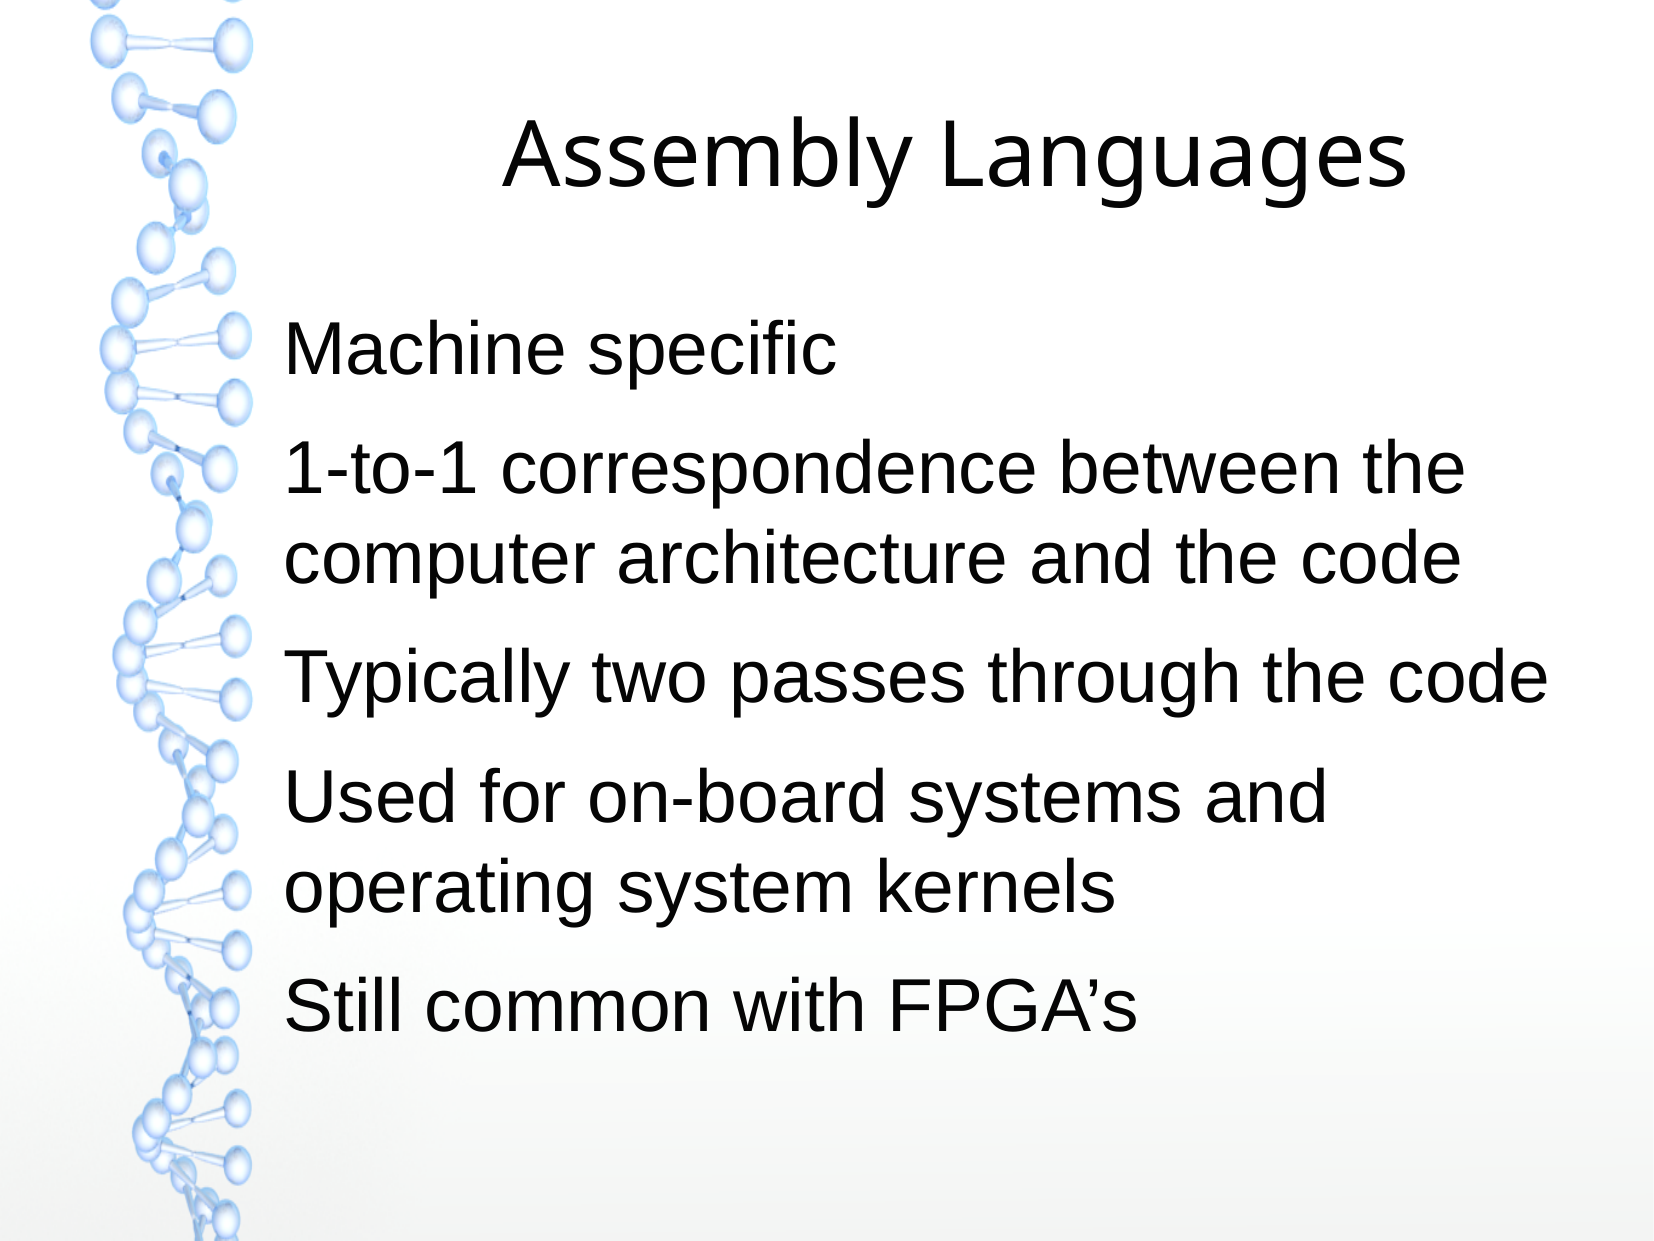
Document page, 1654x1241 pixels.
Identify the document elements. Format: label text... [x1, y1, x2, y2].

list Machine specific 1-to-1 correspondence between the computer architecture and the code Typically two passes through the code Used for on-board systems and operating system kernels Still common with FPGA’s [265, 299, 1583, 1128]
title Assembly Languages [283, 47, 1631, 252]
picture [0, 0, 1654, 1241]
